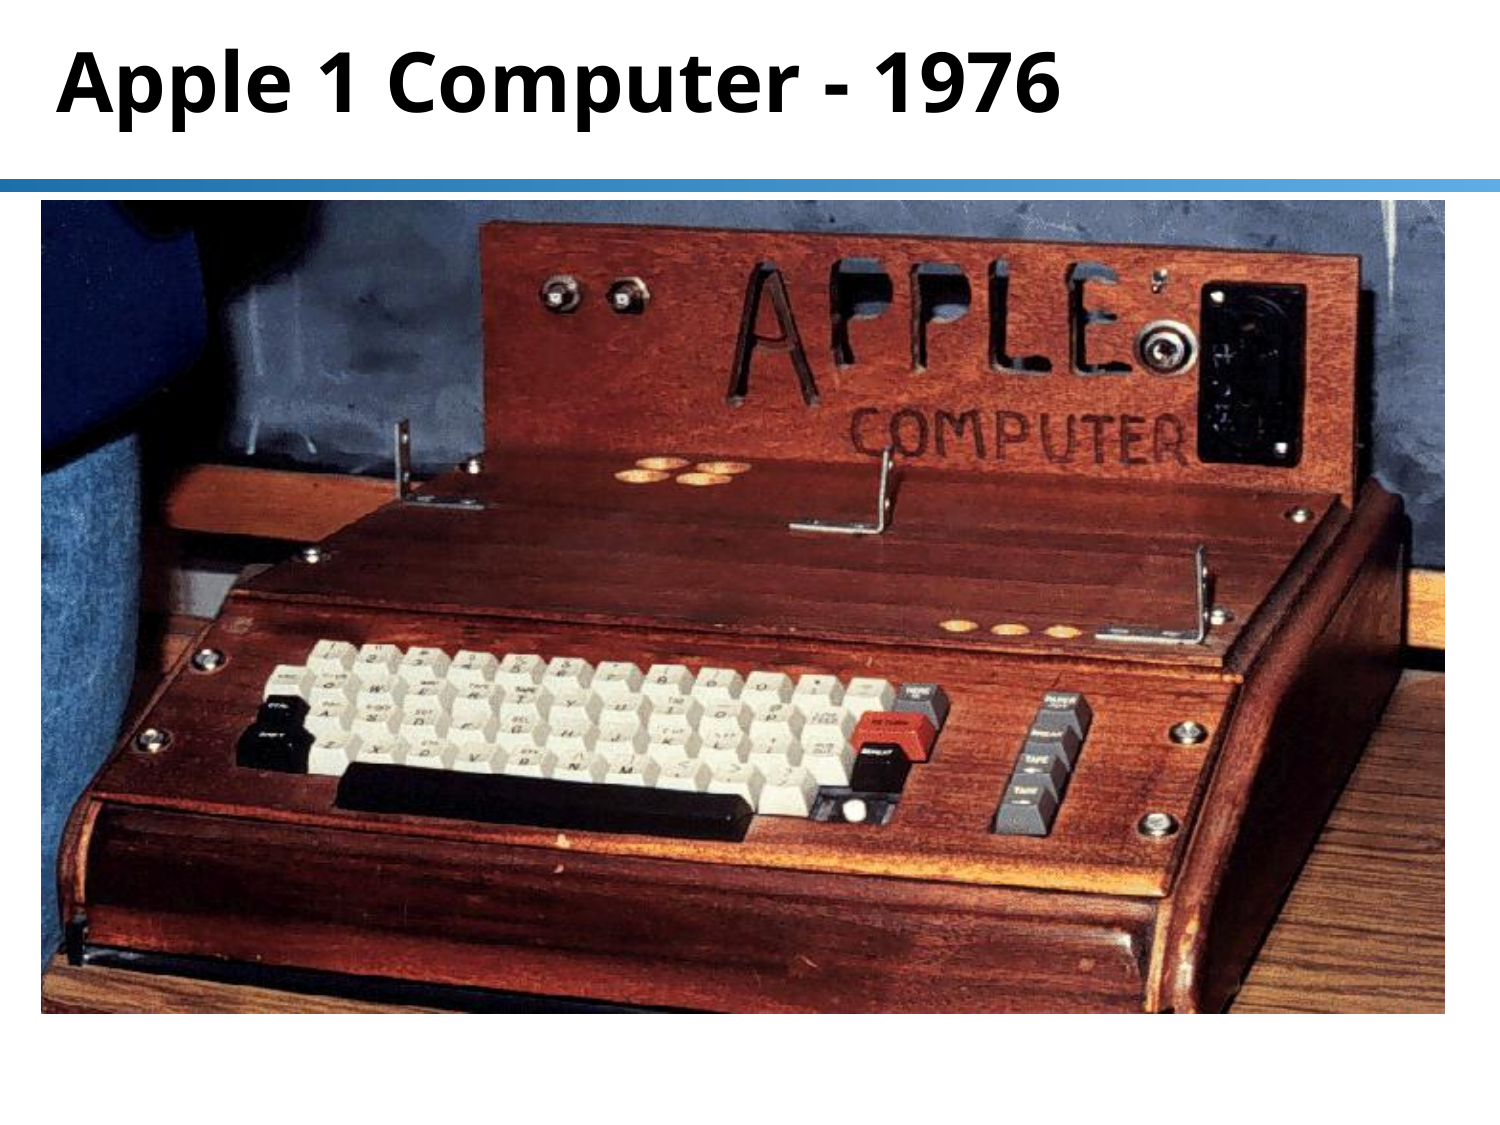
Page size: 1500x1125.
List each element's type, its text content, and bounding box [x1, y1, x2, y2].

title Apple 1 Computer - 1976 [41, 0, 1445, 171]
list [41, 200, 1445, 1014]
